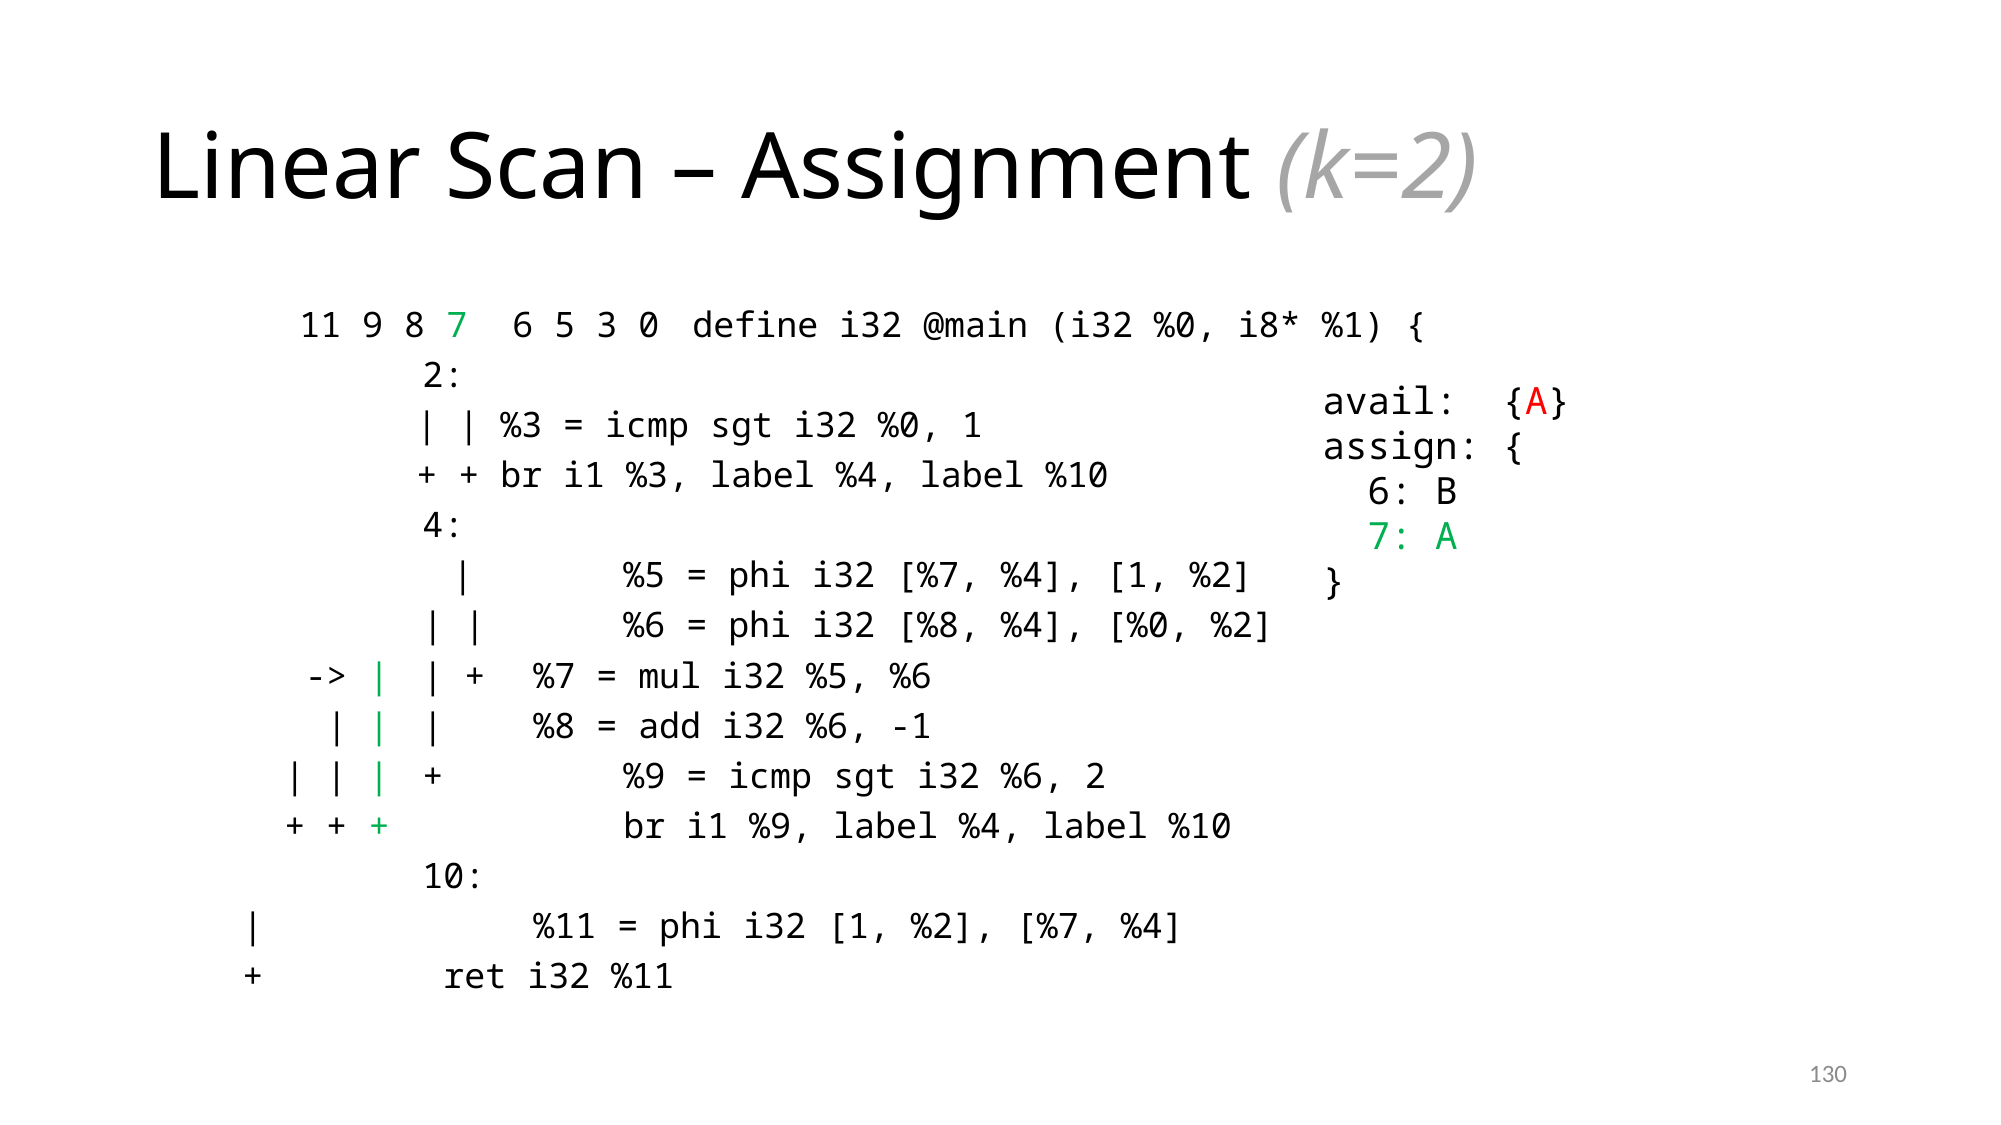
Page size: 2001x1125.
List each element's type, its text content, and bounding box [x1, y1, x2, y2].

text_box avail: {A} assign: { 6: B 7: A } [1307, 369, 1782, 610]
list 11 9 8 7 6 5 3 0 define i32 @main (i32 %0, i8* %1) { 2: | | %3 = icmp sgt i32 %0, 1 + + br i1 %3, label %4, label %10 4: | %5 = phi i32 [%7, %4], [1, %2] | | %6 = phi i32 [%8, %4], [%0, %2] -> | | + %7 = mul i32 %5, %6 | | | %8 = add i32 %6, -1 | | | + %9 = icmp sgt i32 %6, 2 + + + br i1 %9, label %4, label %10 10: | %11 = phi i32 [1, %2], [%7, %4] + ret i32 %11 [137, 299, 1863, 1014]
title Linear Scan – Assignment (k=2) [137, 59, 1863, 278]
slide_number 130 [1412, 1042, 1863, 1103]
